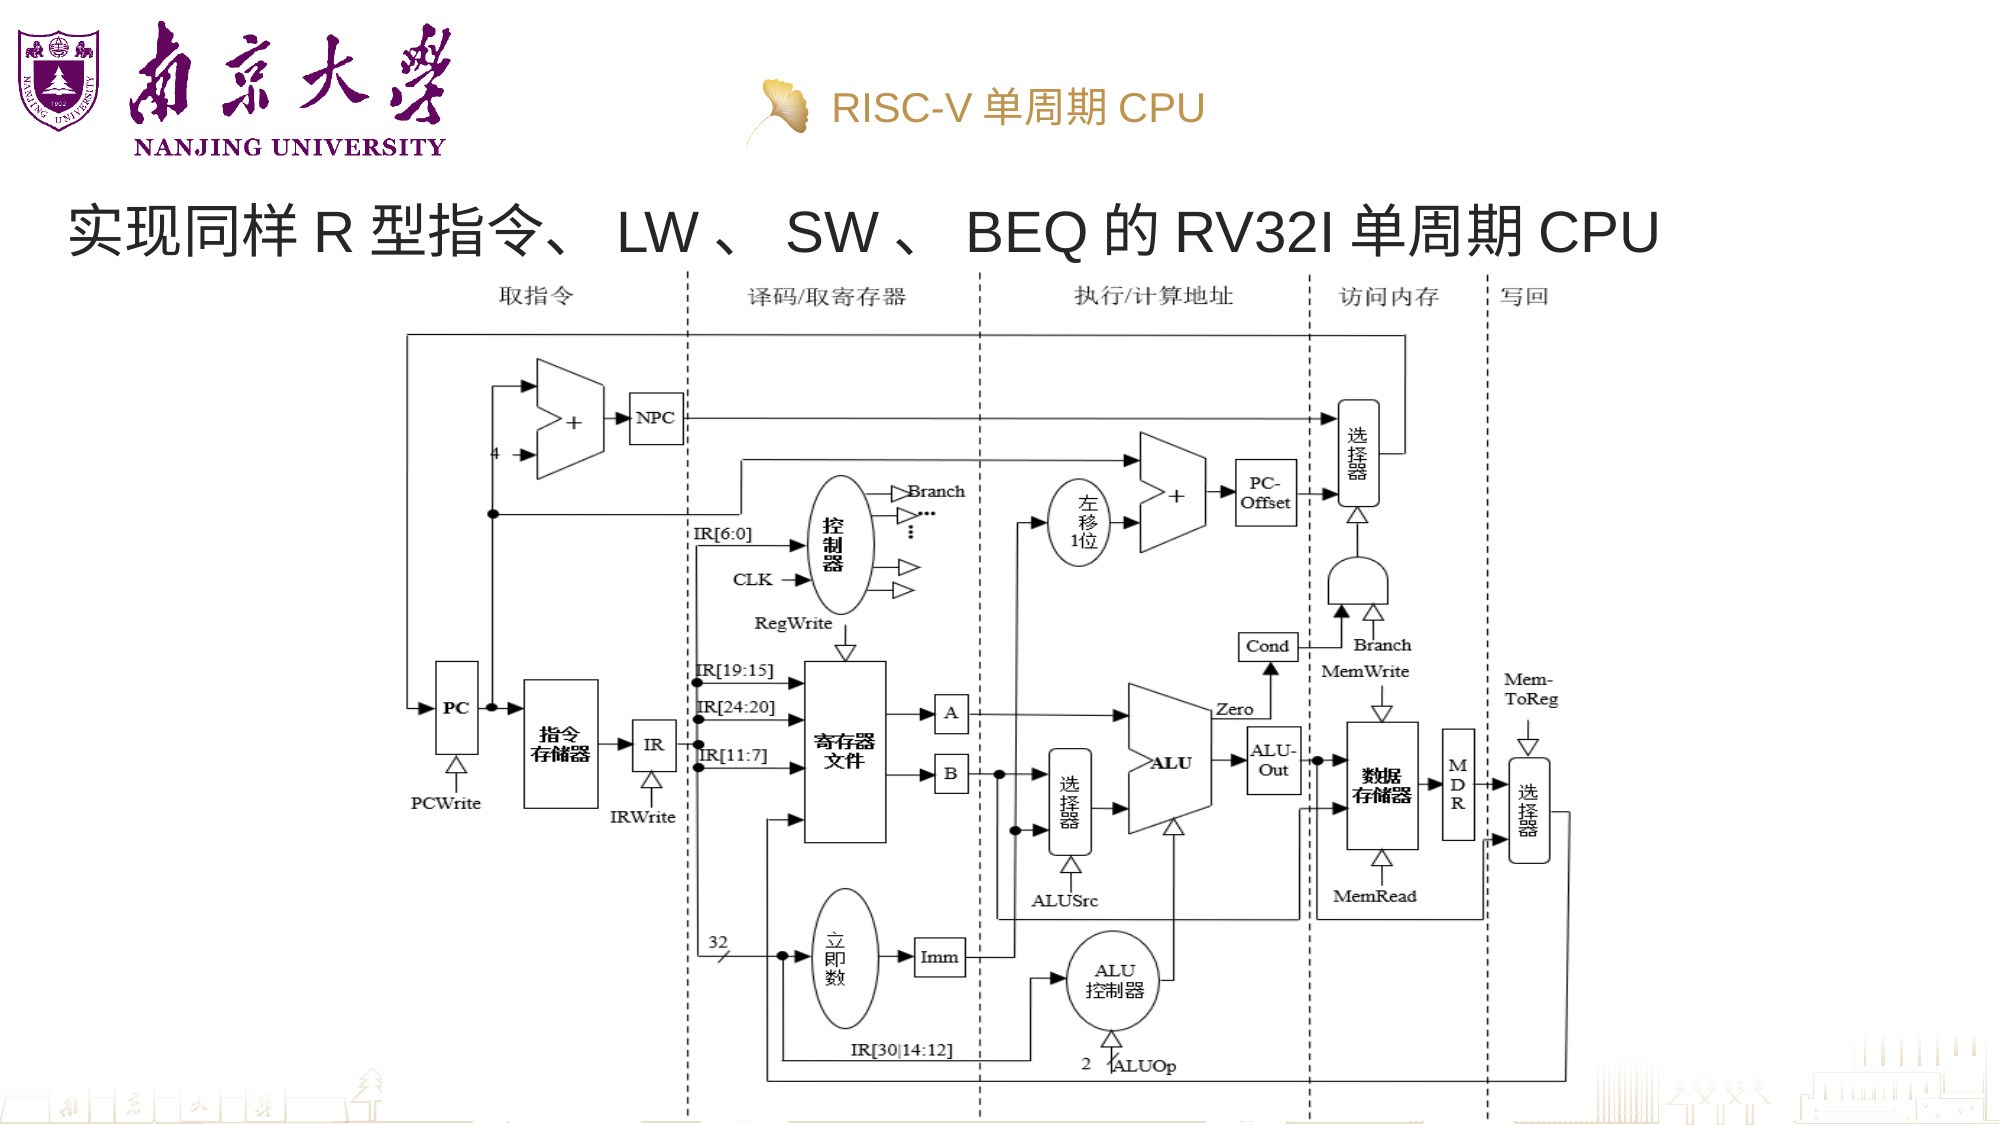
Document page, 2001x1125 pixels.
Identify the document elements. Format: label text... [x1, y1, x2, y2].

text_box 实现同样R型指令、LW、SW、BEQ的RV32I单周期CPU [51, 169, 1676, 272]
picture [731, 64, 830, 169]
picture [18, 21, 451, 160]
picture [382, 264, 1597, 1121]
text_box RISC-V单周期CPU [816, 73, 1327, 139]
